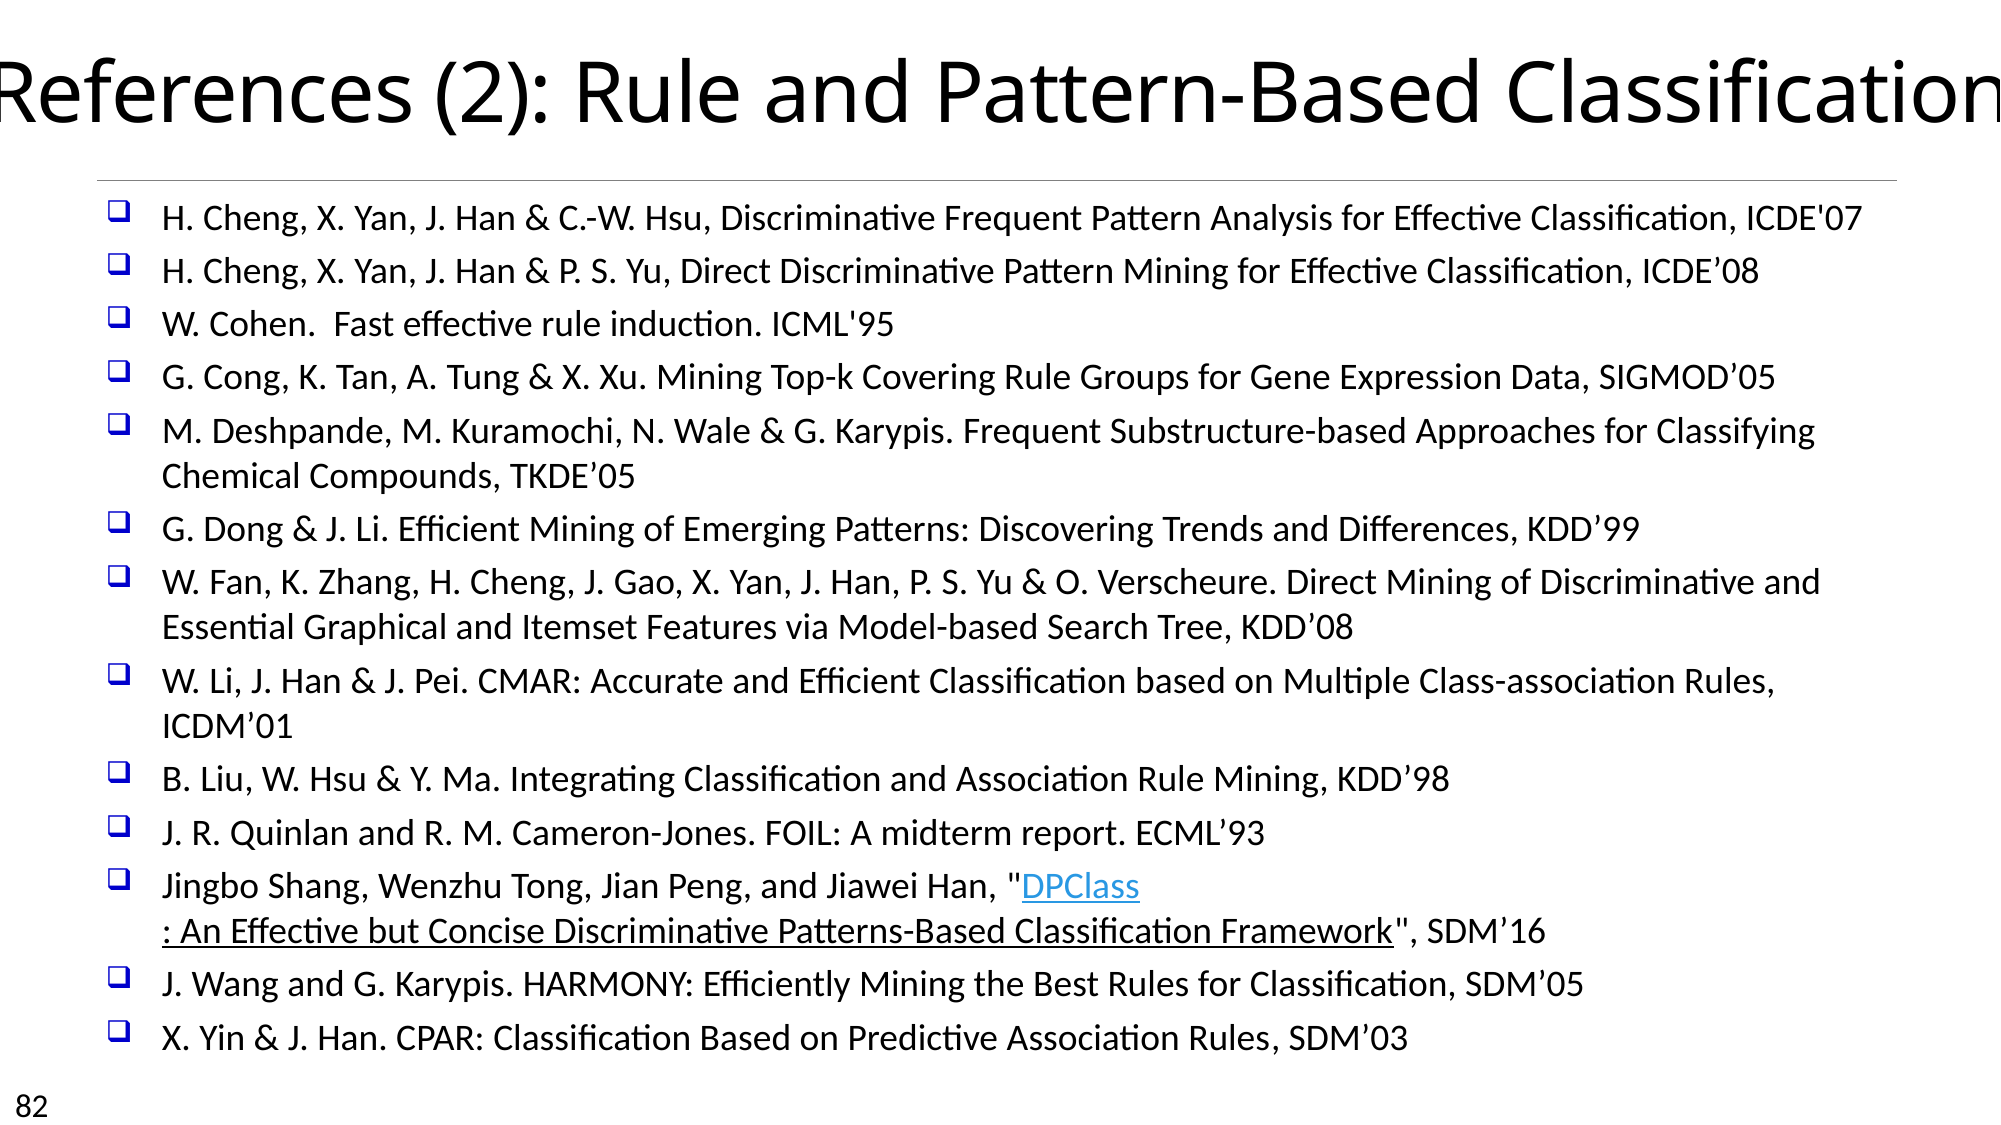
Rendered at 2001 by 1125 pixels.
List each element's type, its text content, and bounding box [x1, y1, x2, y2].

title References (2): Rule and Pattern-Based Classification [0, 35, 2000, 147]
list H. Cheng, X. Yan, J. Han & C.-W. Hsu, Discriminative Frequent Pattern Analysis for Effective Classification, ICDE'07 H. Cheng, X. Yan, J. Han & P. S. Yu, Direct Discriminative Pattern Mining for Effective Classification, ICDE’08 W. Cohen. Fast effective rule induction. ICML'95 G. Cong, K. Tan, A. Tung & X. Xu. Mining Top-k Covering Rule Groups for Gene Expression Data, SIGMOD’05 M. Deshpande, M. Kuramochi, N. Wale & G. Karypis. Frequent Substructure-based Approaches for Classifying Chemical Compounds, TKDE’05 G. Dong & J. Li. Efficient Mining of Emerging Patterns: Discovering Trends and Differences, KDD’99 W. Fan, K. Zhang, H. Cheng, J. Gao, X. Yan, J. Han, P. S. Yu & O. Verscheure. Direct Mining of Discriminative and Essential Graphical and Itemset Features via Model-based Search Tree, KDD’08 W. Li, J. Han & J. Pei. CMAR: Accurate and Efficient Classification based on Multiple Class-association Rules, ICDM’01 B. Liu, W. Hsu & Y. Ma. Integrating Classification and Association Rule Mining, KDD’98 J. R. Quinlan and R. M. Cameron-Jones. FOIL: A midterm report. ECML’93 Jingbo Shang, Wenzhu Tong, Jian Peng, and Jiawei Han, "DPClass: An Effective but Concise Discriminative Patterns-Based Classification Framework", SDM’16 J. Wang and G. Karypis. HARMONY: Efficiently Mining the Best Rules for Classification, SDM’05 X. Yin & J. Han. CPAR: Classification Based on Predictive Association Rules, SDM’03 [90, 185, 1925, 1111]
